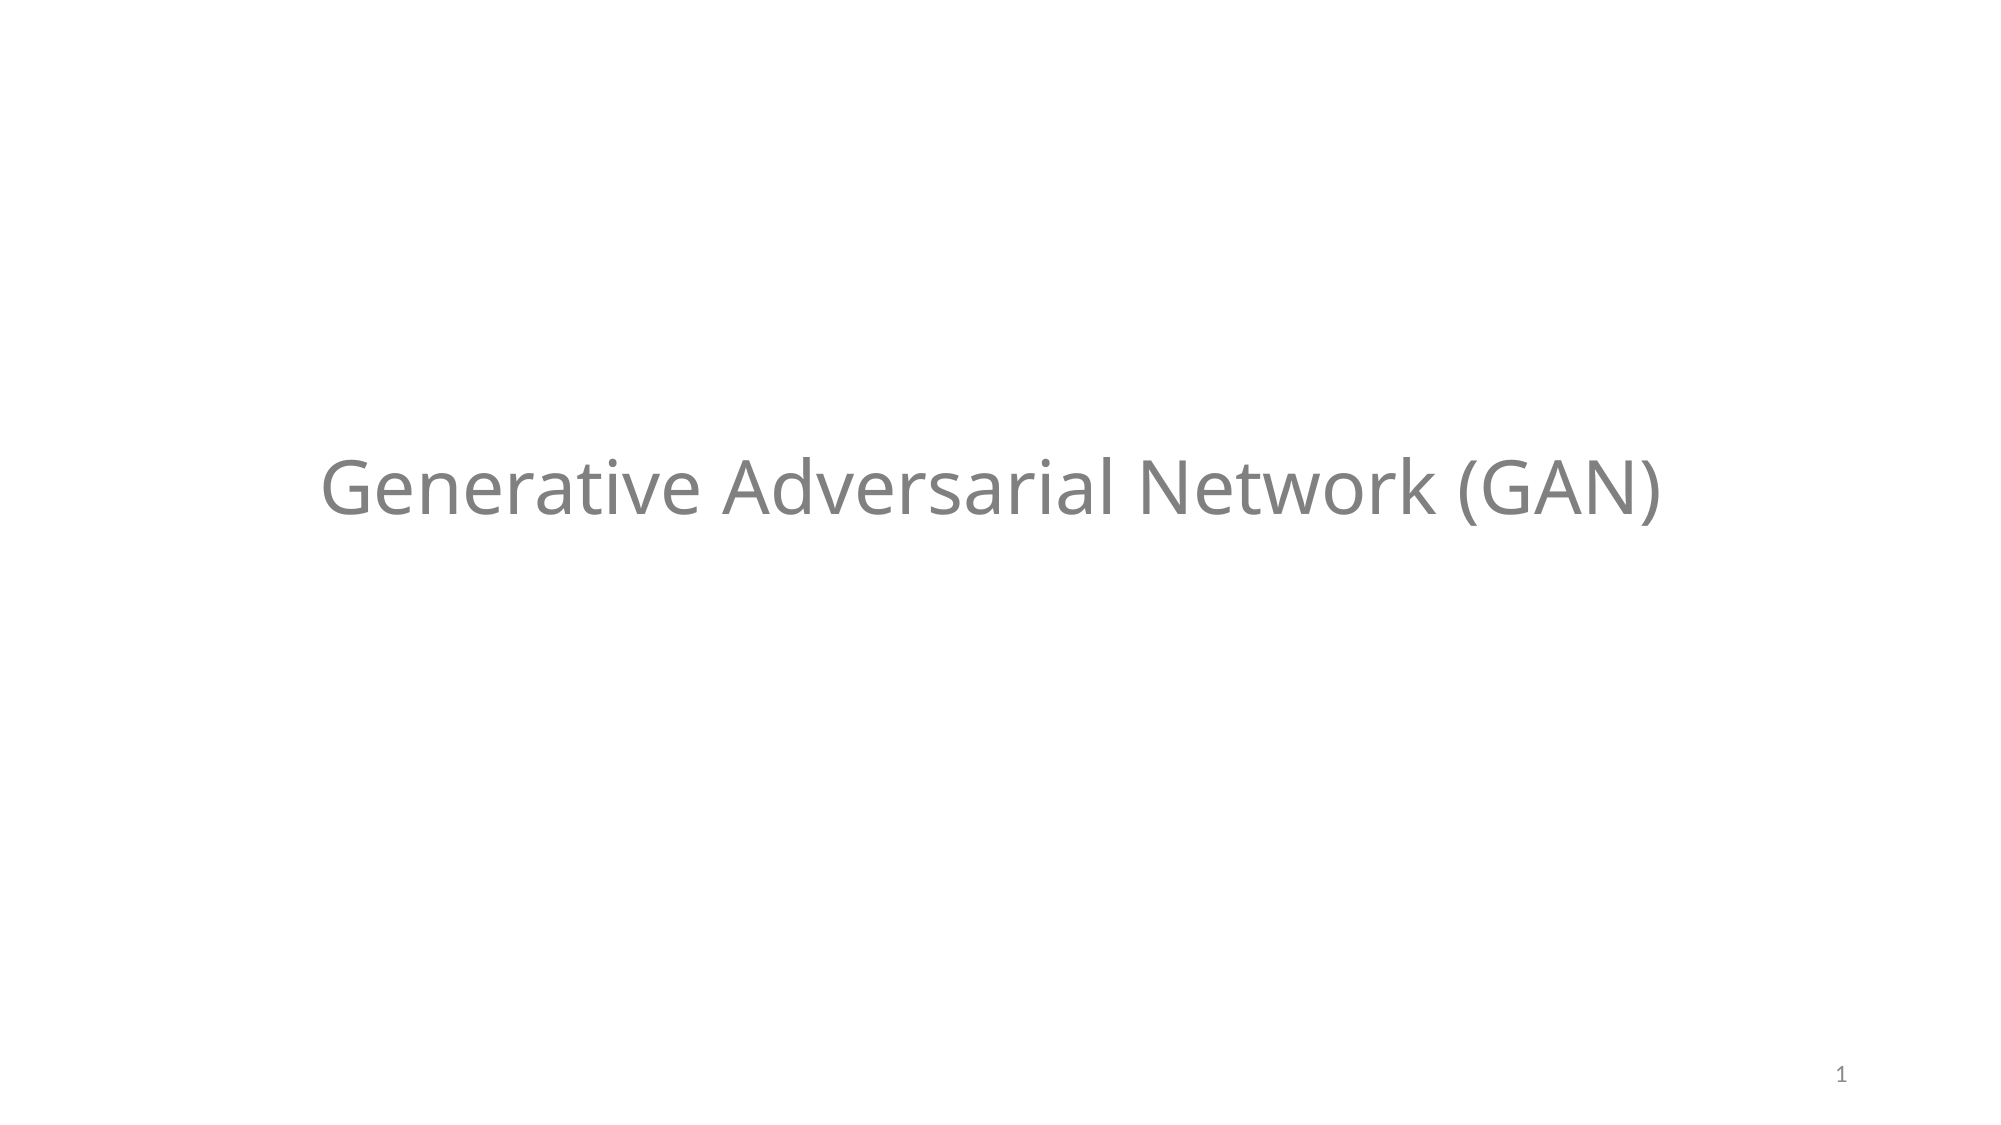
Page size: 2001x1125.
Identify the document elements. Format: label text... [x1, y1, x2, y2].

slide_number 1 [1412, 1042, 1863, 1103]
title Generative Adversarial Network (GAN) [38, 367, 1944, 556]
